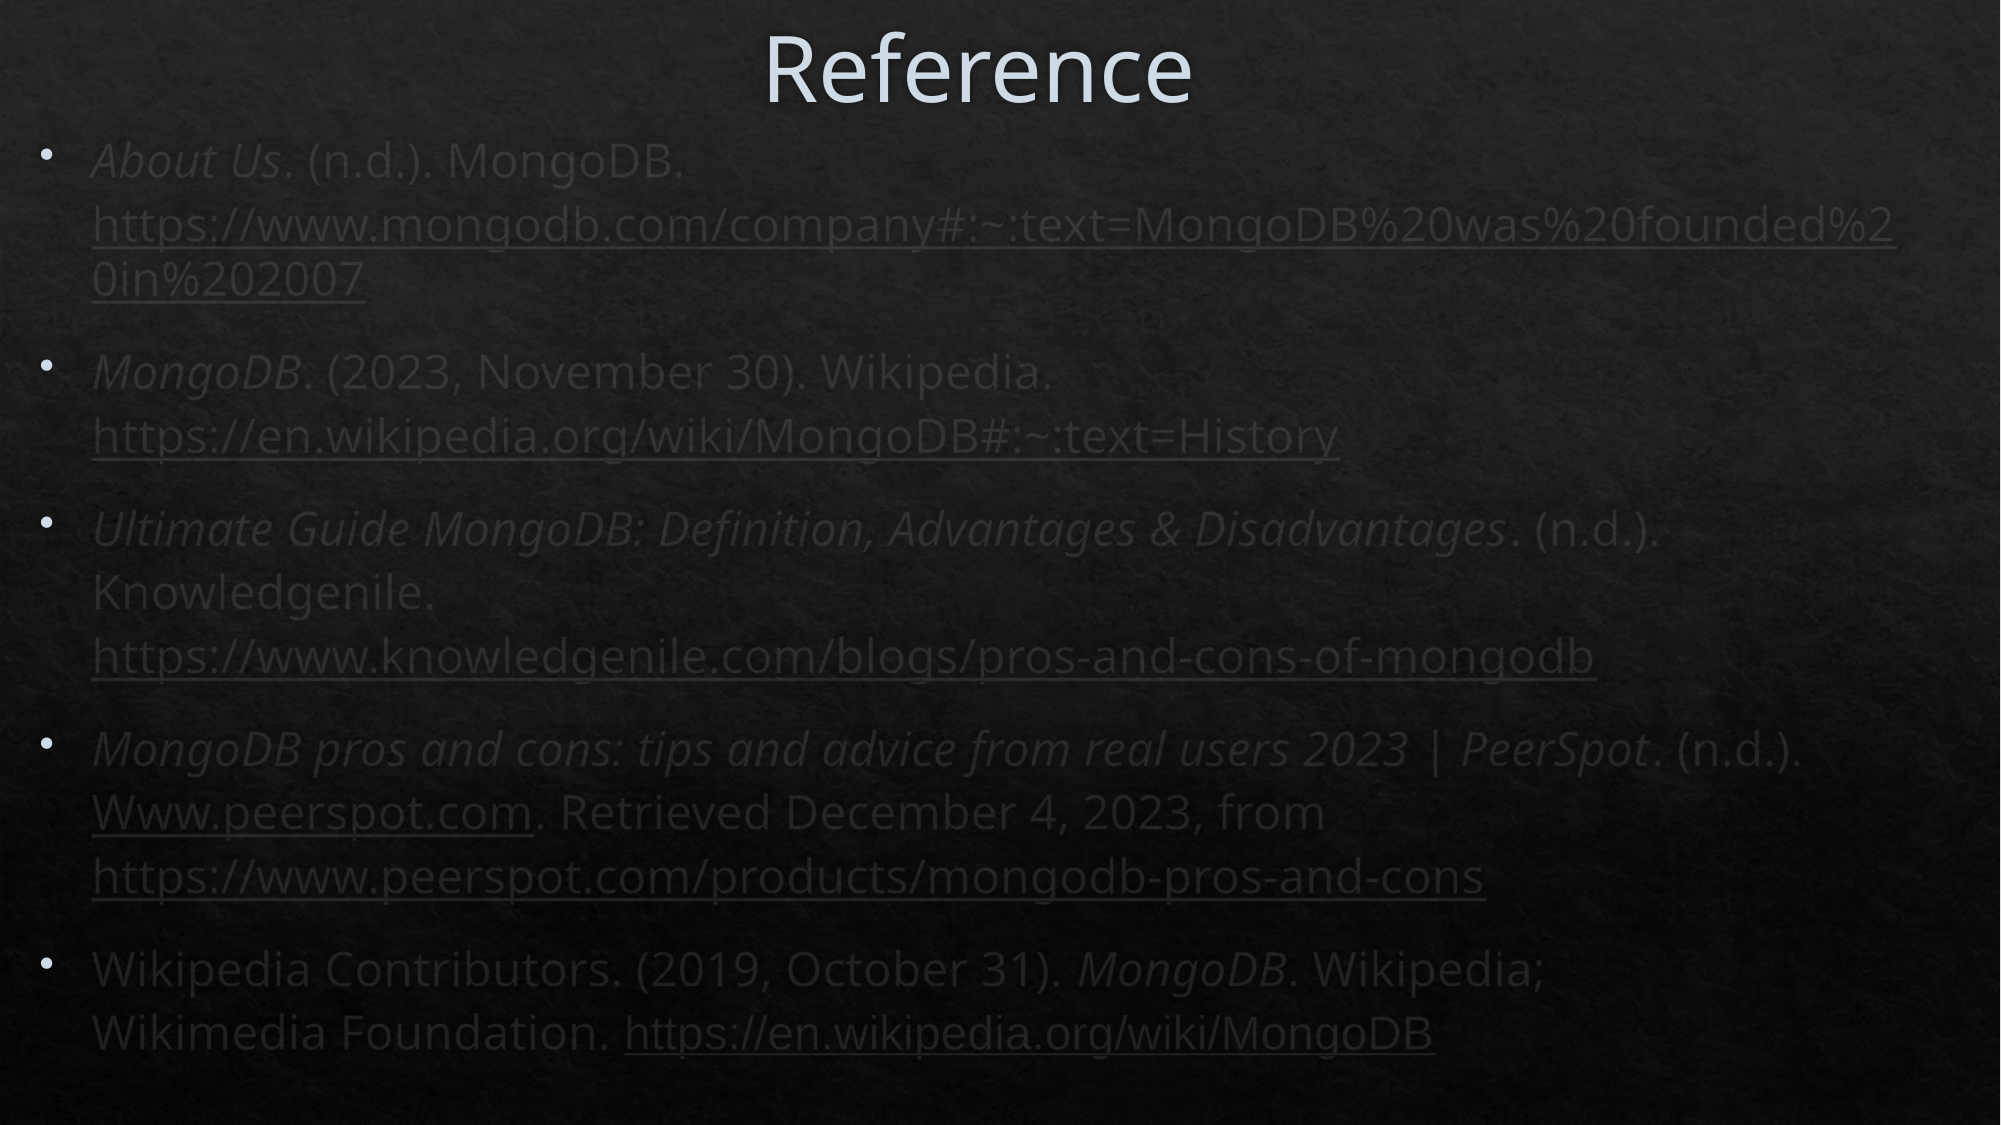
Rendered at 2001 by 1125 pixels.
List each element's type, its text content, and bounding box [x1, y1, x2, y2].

title Reference [129, 15, 1828, 112]
list About Us. (n.d.). MongoDB. https://www.mongodb.com/company#:~:text=MongoDB%20was%20founded%20in%202007 MongoDB. (2023, November 30). Wikipedia. https://en.wikipedia.org/wiki/MongoDB#:~:text=History Ultimate Guide MongoDB: Definition, Advantages & Disadvantages. (n.d.). Knowledgenile. https://www.knowledgenile.com/blogs/pros-and-cons-of-mongodb MongoDB pros and cons: tips and advice from real users 2023 | PeerSpot. (n.d.). Www.peerspot.com. Retrieved December 4, 2023, from https://www.peerspot.com/products/mongodb-pros-and-cons Wikipedia Contributors. (2019, October 31). MongoDB. Wikipedia; Wikimedia Foundation. https://en.wikipedia.org/wiki/MongoDB [19, 116, 1914, 860]
